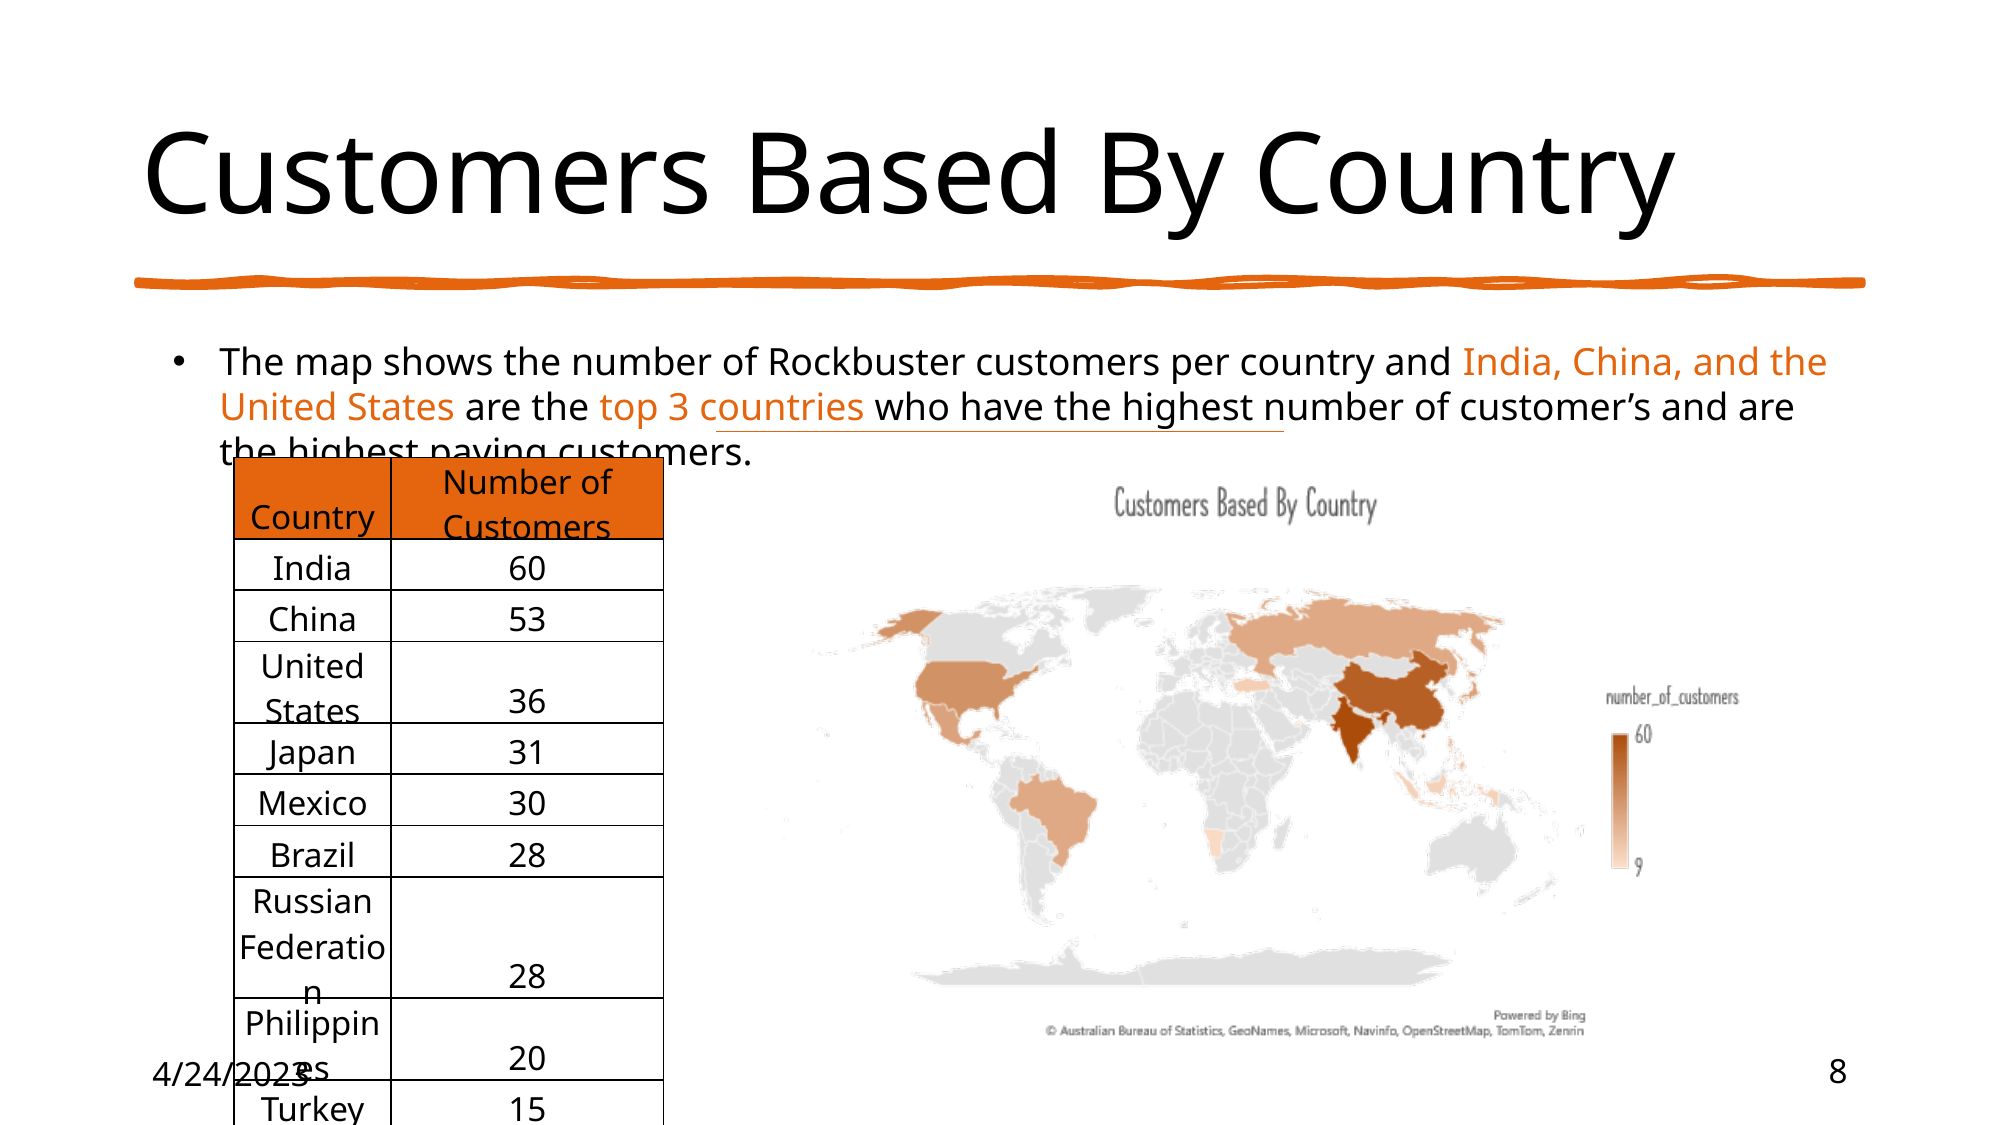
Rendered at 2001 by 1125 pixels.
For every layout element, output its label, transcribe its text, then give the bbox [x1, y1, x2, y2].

table_cell 31 [392, 724, 663, 773]
table_cell China [235, 591, 390, 641]
table_cell United States [235, 642, 390, 722]
table_cell Japan [235, 724, 390, 773]
table_cell 20 [392, 999, 663, 1079]
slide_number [137, 1042, 233, 1103]
table_cell Turkey [235, 1081, 390, 1125]
table_cell Russian Federation [235, 878, 390, 997]
table_cell India [235, 540, 390, 589]
table_cell 36 [392, 642, 663, 722]
table_cell 30 [392, 775, 663, 825]
table_header Number of Customers [392, 458, 663, 538]
table_cell Philippines [235, 999, 390, 1079]
table_cell Brazil [235, 826, 390, 876]
text_box The map shows the number of Rockbuster customers per country and India, China, and the United States are the top 3 countries who have the highest number of customer’s and are the highest paying customers. [157, 330, 1851, 526]
slide_number 8 [1412, 1042, 1863, 1103]
table_cell 53 [392, 591, 663, 641]
table_cell 28 [392, 826, 663, 876]
picture [730, 468, 1766, 1054]
table_cell 60 [392, 540, 663, 589]
table_header Country [235, 458, 390, 538]
table_cell Mexico [235, 775, 390, 825]
table_cell 28 [392, 878, 663, 997]
table_cell 15 [392, 1081, 663, 1125]
title Customers Based By Country [126, 59, 1851, 278]
